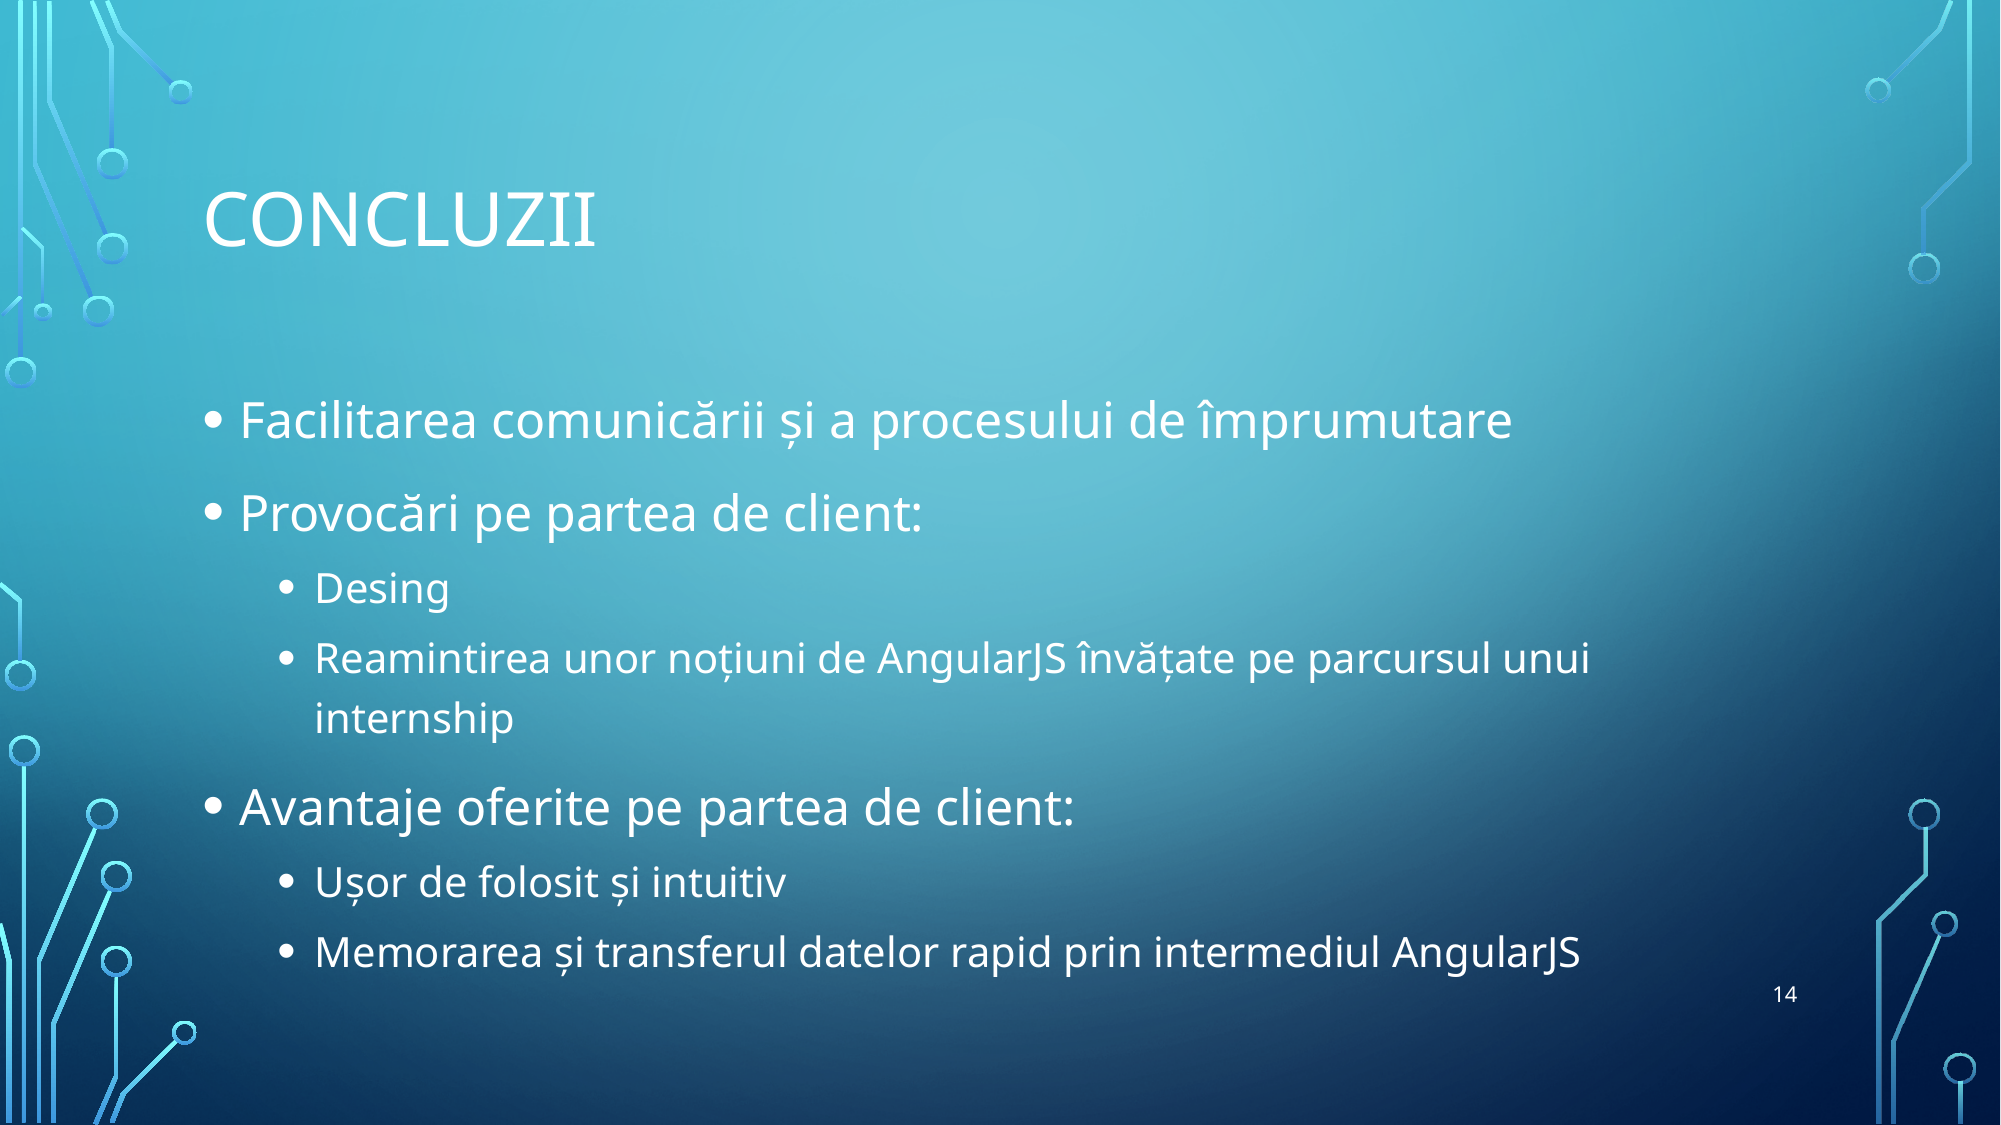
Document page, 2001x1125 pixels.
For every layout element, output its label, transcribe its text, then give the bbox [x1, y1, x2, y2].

slide_number 14 [1685, 965, 1813, 1025]
title Concluzii [187, 101, 1813, 344]
list Facilitarea comunicării şi a procesului de împrumutare Provocări pe partea de client: Desing Reamintirea unor noţiuni de AngularJS învăţate pe parcursul unui internship Avantaje oferite pe partea de client: Uşor de folosit şi intuitiv Memorarea şi transferul datelor rapid prin intermediul AngularJS [187, 369, 1813, 950]
